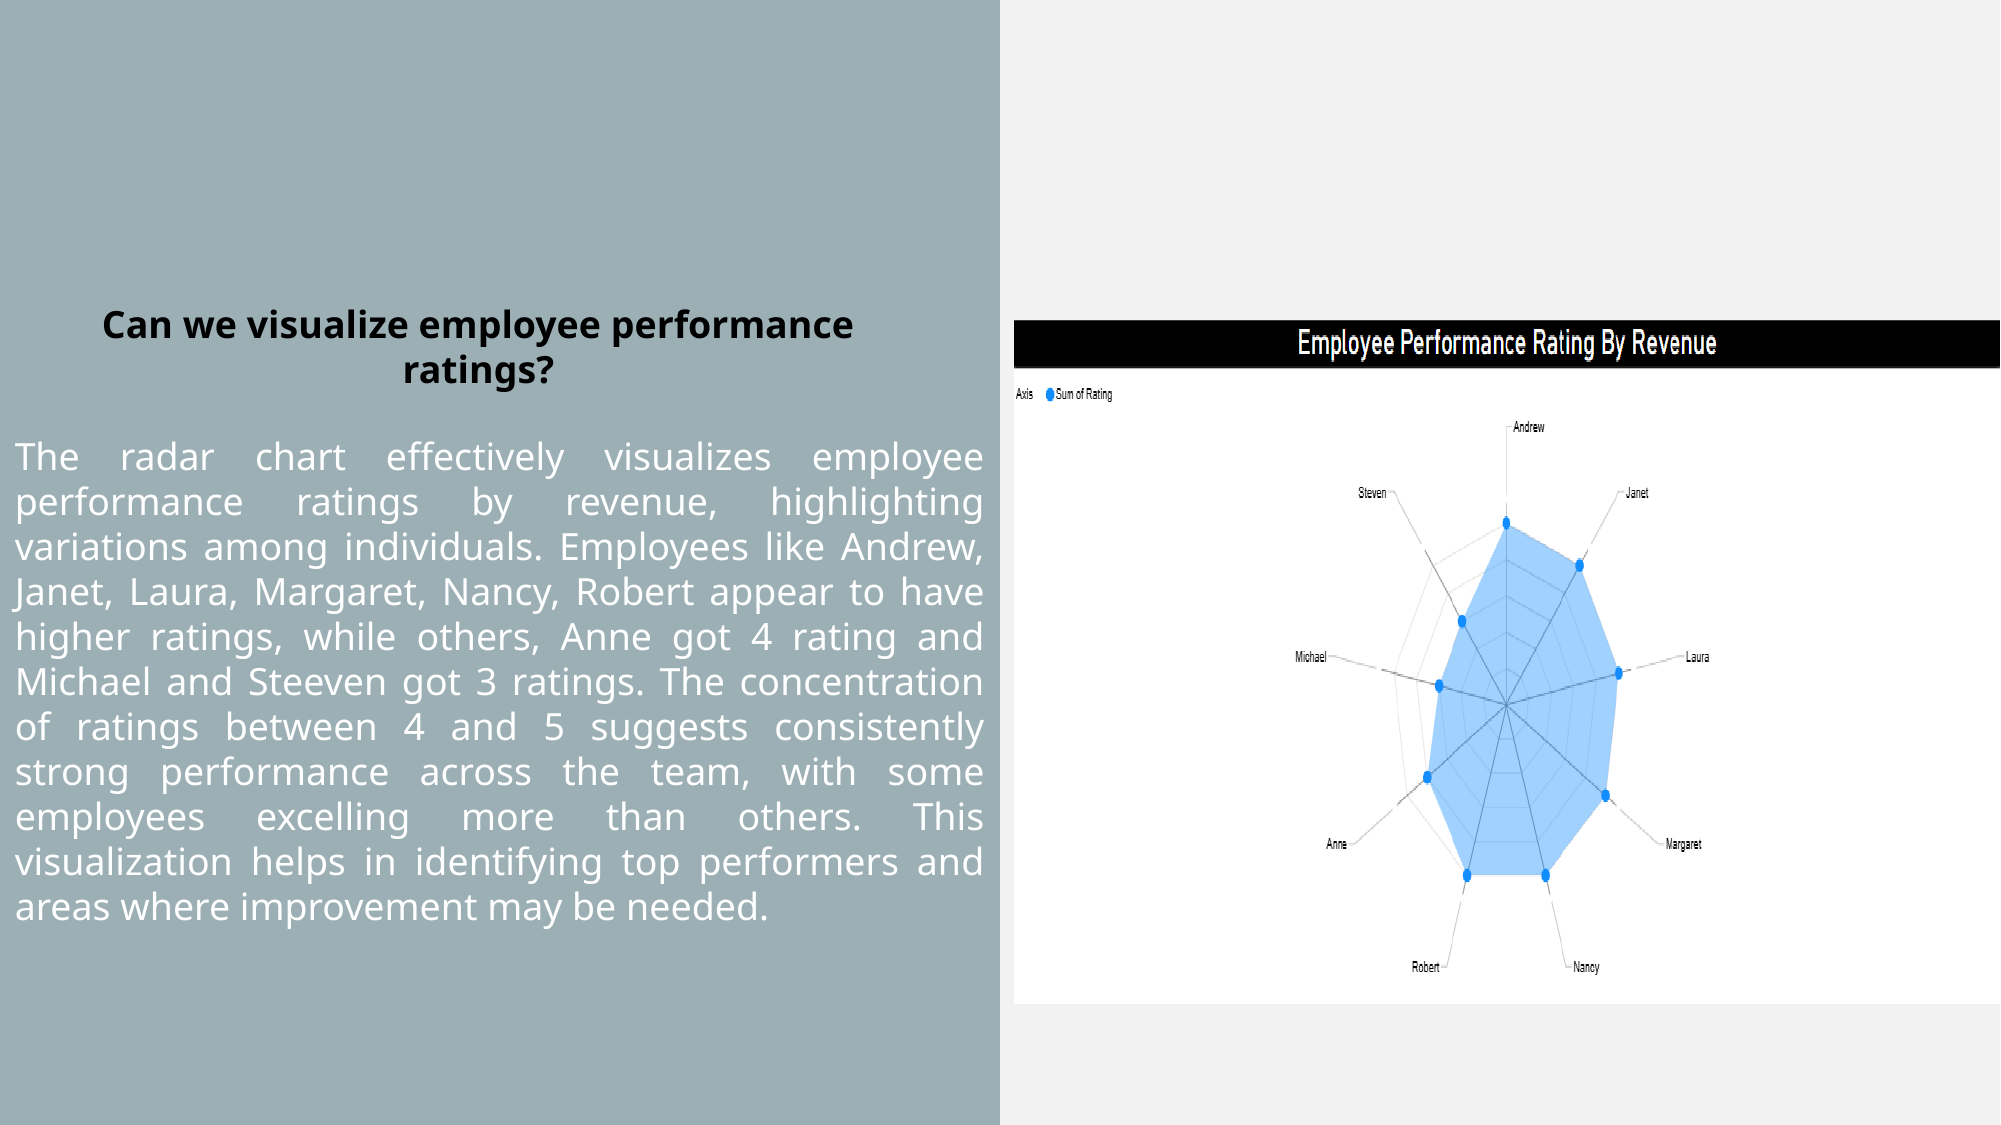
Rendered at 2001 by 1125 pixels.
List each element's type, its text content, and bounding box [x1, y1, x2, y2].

text_box The radar chart effectively visualizes employee performance ratings by revenue, highlighting variations among individuals. Employees like Andrew, Janet, Laura, Margaret, Nancy, Robert appear to have higher ratings, while others, Anne got 4 rating and Michael and Steeven got 3 ratings. The concentration of ratings between 4 and 5 suggests consistently strong performance across the team, with some employees excelling more than others. This visualization helps in identifying top performers and areas where improvement may be needed. [0, 425, 1000, 936]
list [1014, 320, 2000, 1004]
list Can we visualize employee performance ratings? [13, 293, 944, 407]
